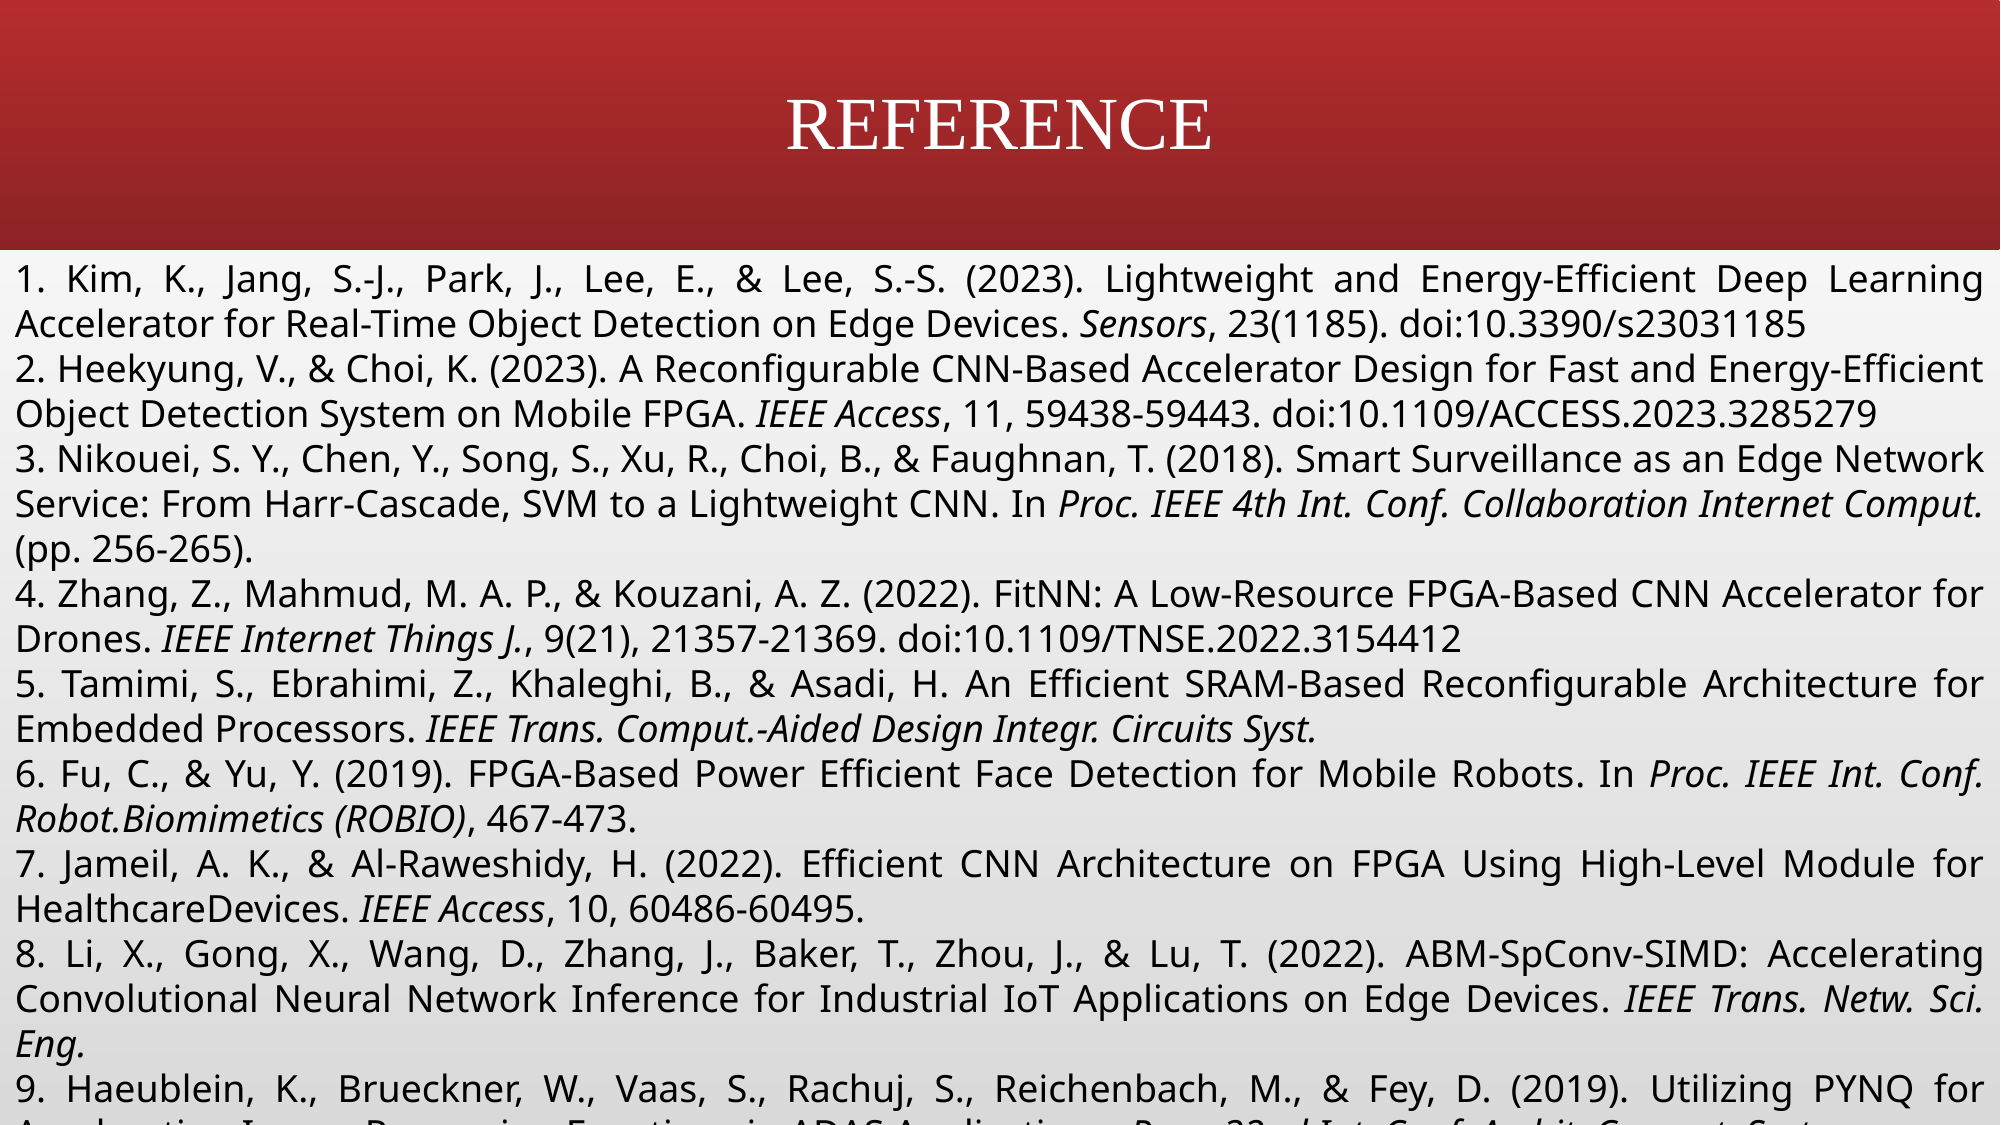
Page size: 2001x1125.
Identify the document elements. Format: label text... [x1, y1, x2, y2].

title REFERENCE [174, 16, 1825, 234]
text_box 1. Kim, K., Jang, S.-J., Park, J., Lee, E., & Lee, S.-S. (2023). Lightweight and Energy-Efficient Deep Learning Accelerator for Real-Time Object Detection on Edge Devices. Sensors, 23(1185). doi:10.3390/s23031185 2. Heekyung, V., & Choi, K. (2023). A Reconfigurable CNN-Based Accelerator Design for Fast and Energy-Efficient Object Detection System on Mobile FPGA. IEEE Access, 11, 59438-59443. doi:10.1109/ACCESS.2023.3285279 3. Nikouei, S. Y., Chen, Y., Song, S., Xu, R., Choi, B., & Faughnan, T. (2018). Smart Surveillance as an Edge Network Service: From Harr-Cascade, SVM to a Lightweight CNN. In Proc. IEEE 4th Int. Conf. Collaboration Internet Comput.(pp. 256-265). 4. Zhang, Z., Mahmud, M. A. P., & Kouzani, A. Z. (2022). FitNN: A Low-Resource FPGA-Based CNN Accelerator for Drones. IEEE Internet Things J., 9(21), 21357-21369. doi:10.1109/TNSE.2022.3154412 5. Tamimi, S., Ebrahimi, Z., Khaleghi, B., & Asadi, H. An Efficient SRAM-Based Reconfigurable Architecture for Embedded Processors. IEEE Trans. Comput.-Aided Design Integr. Circuits Syst. 6. Fu, C., & Yu, Y. (2019). FPGA-Based Power Efficient Face Detection for Mobile Robots. In Proc. IEEE Int. Conf. Robot.Biomimetics (ROBIO), 467-473. 7. Jameil, A. K., & Al-Raweshidy, H. (2022). Efficient CNN Architecture on FPGA Using High-Level Module for HealthcareDevices. IEEE Access, 10, 60486-60495. 8. Li, X., Gong, X., Wang, D., Zhang, J., Baker, T., Zhou, J., & Lu, T. (2022). ABM-SpConv-SIMD: Accelerating Convolutional Neural Network Inference for Industrial IoT Applications on Edge Devices. IEEE Trans. Netw. Sci. Eng. 9. Haeublein, K., Brueckner, W., Vaas, S., Rachuj, S., Reichenbach, M., & Fey, D. (2019). Utilizing PYNQ for Accelerating Image Processing Functions in ADAS Applications. Proc. 32nd Int. Conf. Archit. Comput. Syst. 10. Li, X., et al. (2022). Efficient SRAM-Based Reconfigurable Architecture for Industrial IoT Applications. IEEE Trans. [0, 247, 2000, 1125]
